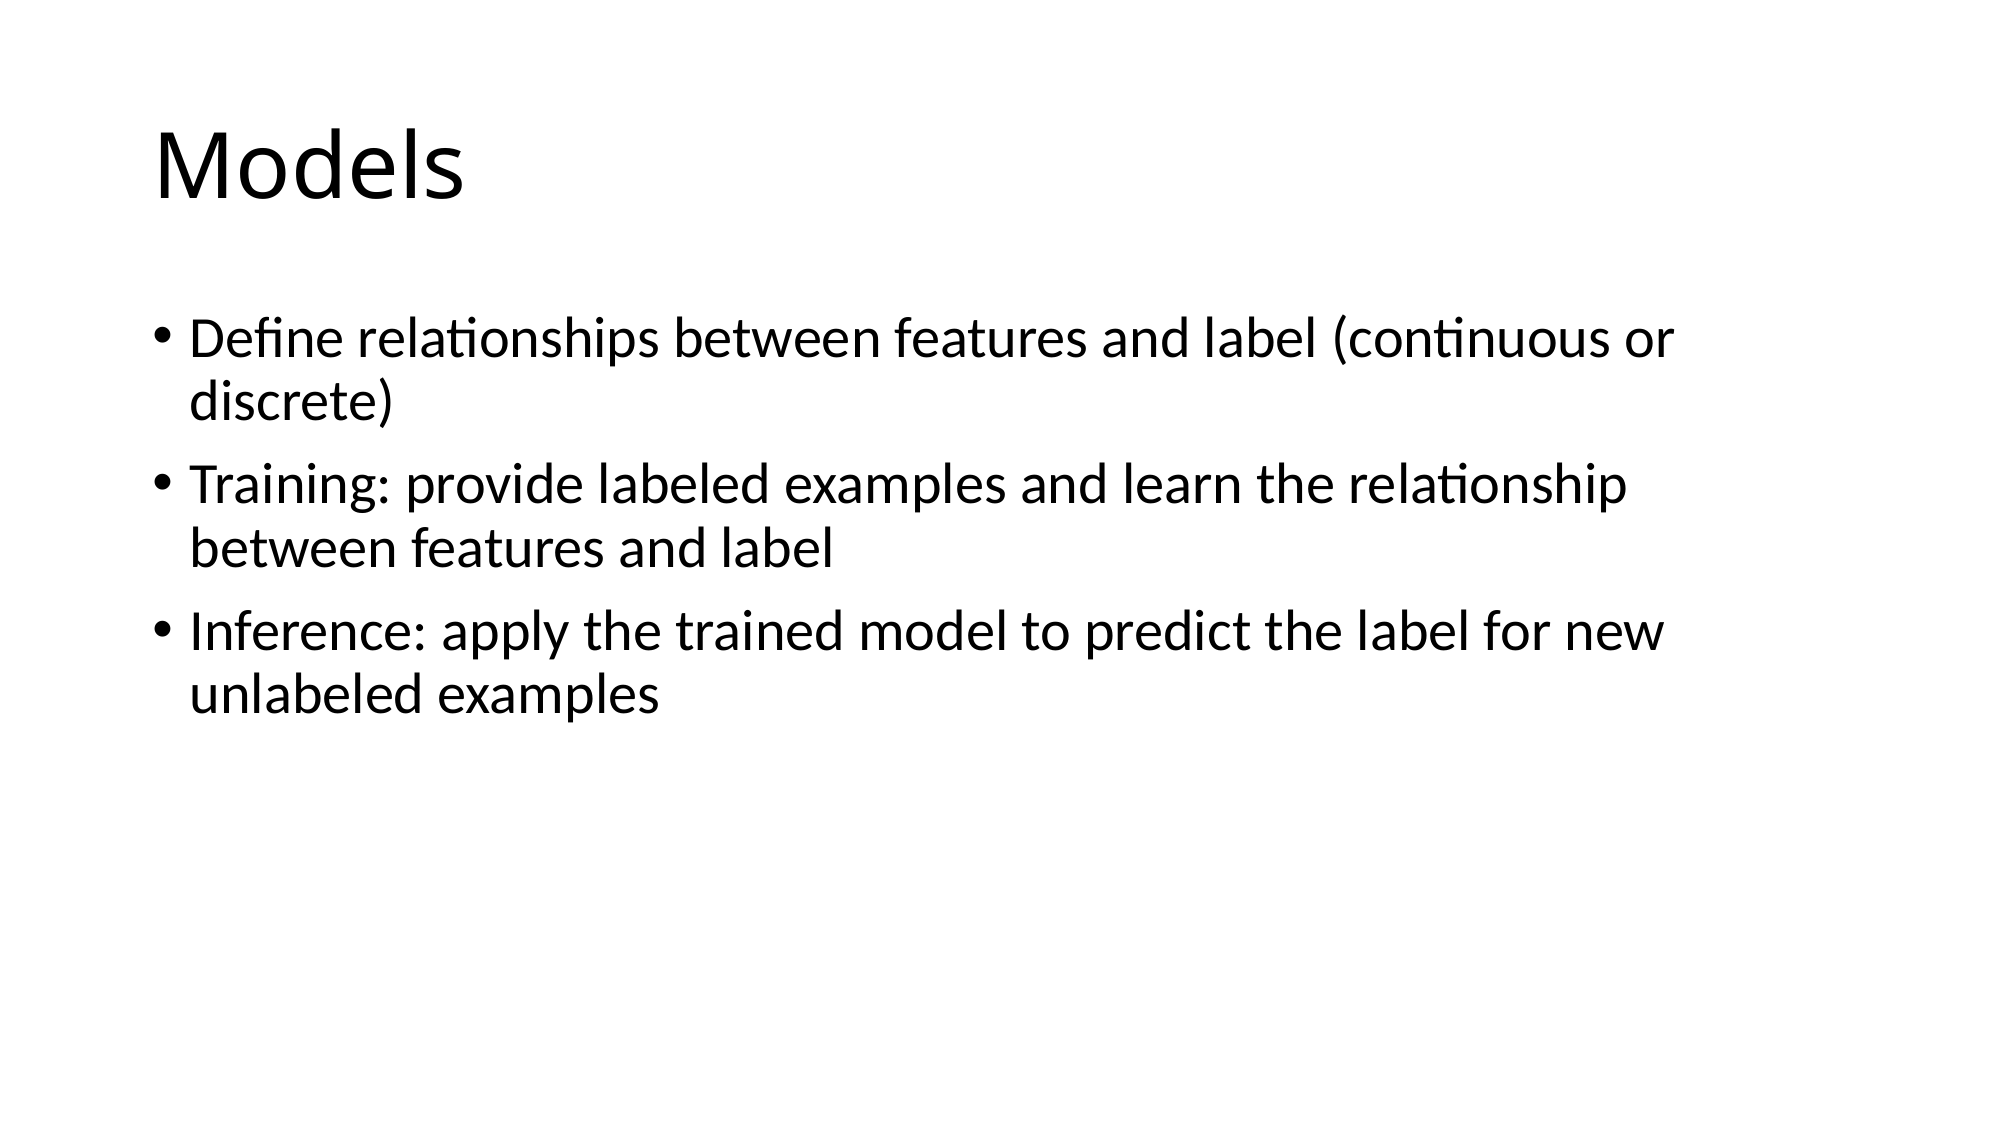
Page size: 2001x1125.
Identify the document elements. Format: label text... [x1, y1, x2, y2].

list Define relationships between features and label (continuous or discrete) Training: provide labeled examples and learn the relationship between features and label Inference: apply the trained model to predict the label for new unlabeled examples [137, 299, 1863, 1014]
title Models [137, 59, 1863, 278]
